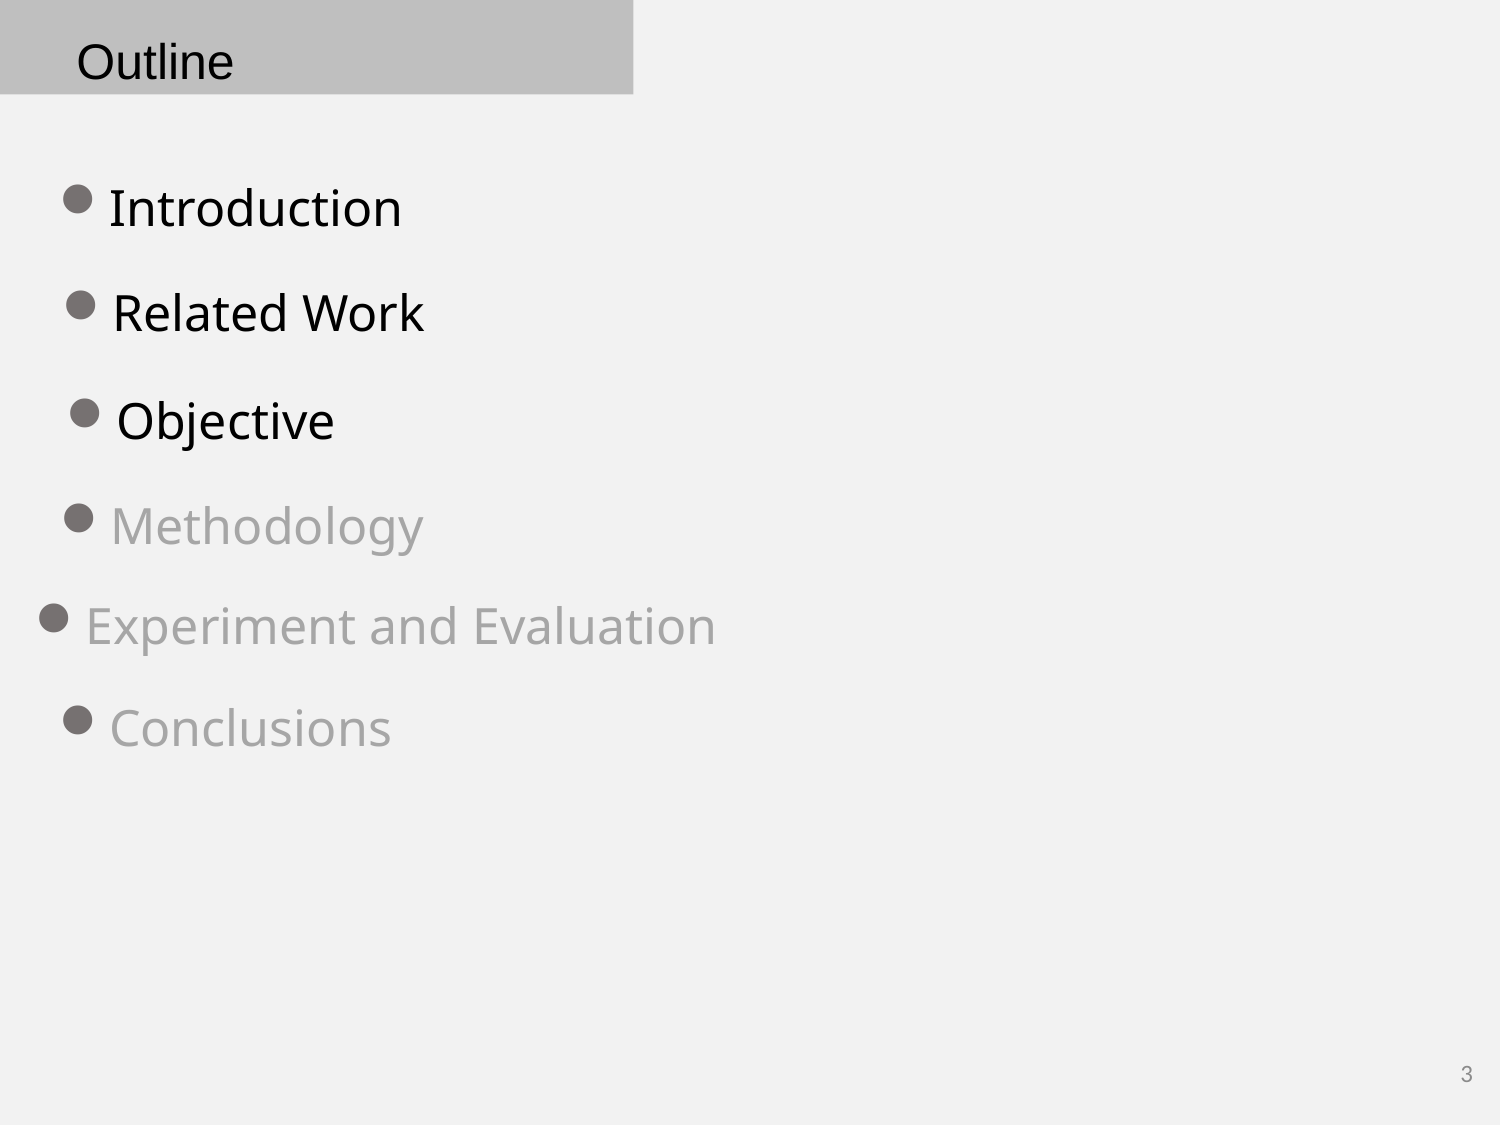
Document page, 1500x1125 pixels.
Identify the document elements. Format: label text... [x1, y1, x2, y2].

text_box Introduction [44, 150, 419, 244]
text_box [0, 0, 634, 96]
text_box Conclusions [44, 670, 407, 764]
text_box Objective [51, 363, 351, 457]
text_box Related Work [47, 256, 441, 349]
text_box Methodology [45, 469, 439, 563]
text_box Experiment and Evaluation [21, 569, 733, 662]
slide_number 3 [1150, 1042, 1489, 1103]
text_box Outline [61, 3, 250, 97]
